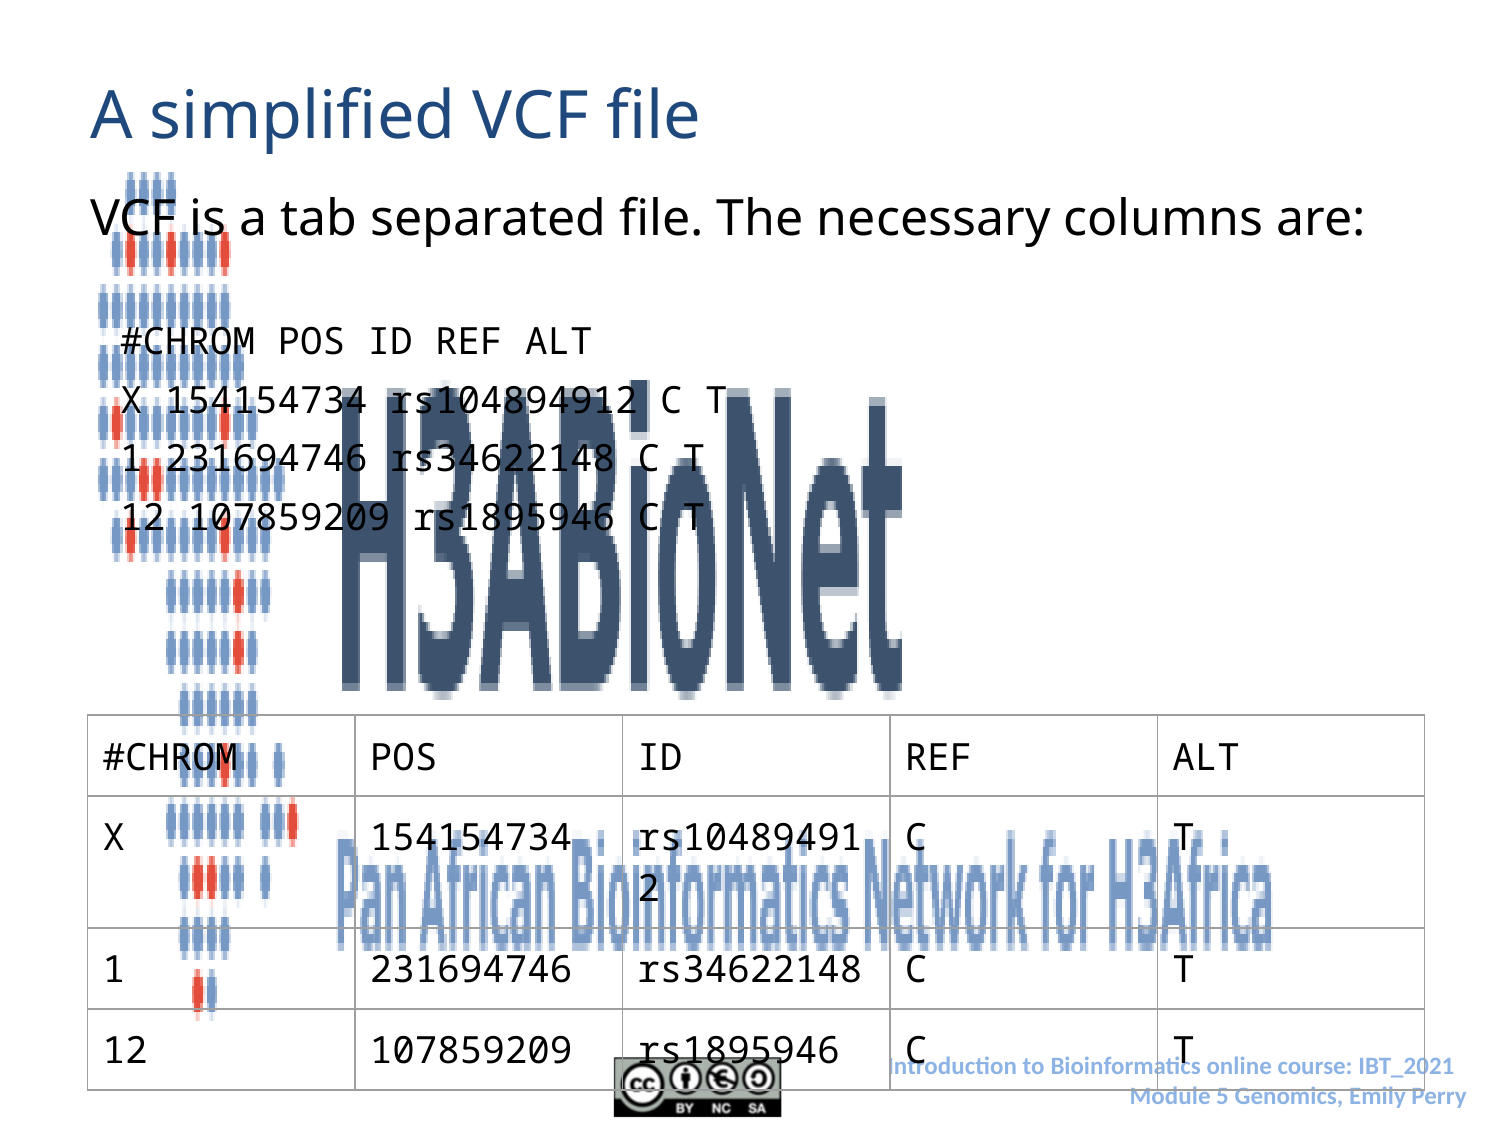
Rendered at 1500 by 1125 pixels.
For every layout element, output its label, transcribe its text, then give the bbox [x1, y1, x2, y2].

table_cell C [891, 1010, 1157, 1089]
table_cell T [1158, 1010, 1424, 1089]
list VCF is a tab separated file. The necessary columns are: #CHROM POS ID REF ALT X 154154734 rs104894912 C T 1 231694746 rs34622148 C T 12 107859209 rs1895946 C T [75, 178, 1425, 1005]
table_cell rs1895946 [623, 1010, 889, 1089]
title A simplified VCF file [75, 45, 1425, 178]
table_cell 12 [88, 1010, 354, 1089]
table_cell 107859209 [356, 1010, 622, 1089]
picture [608, 1091, 785, 1122]
